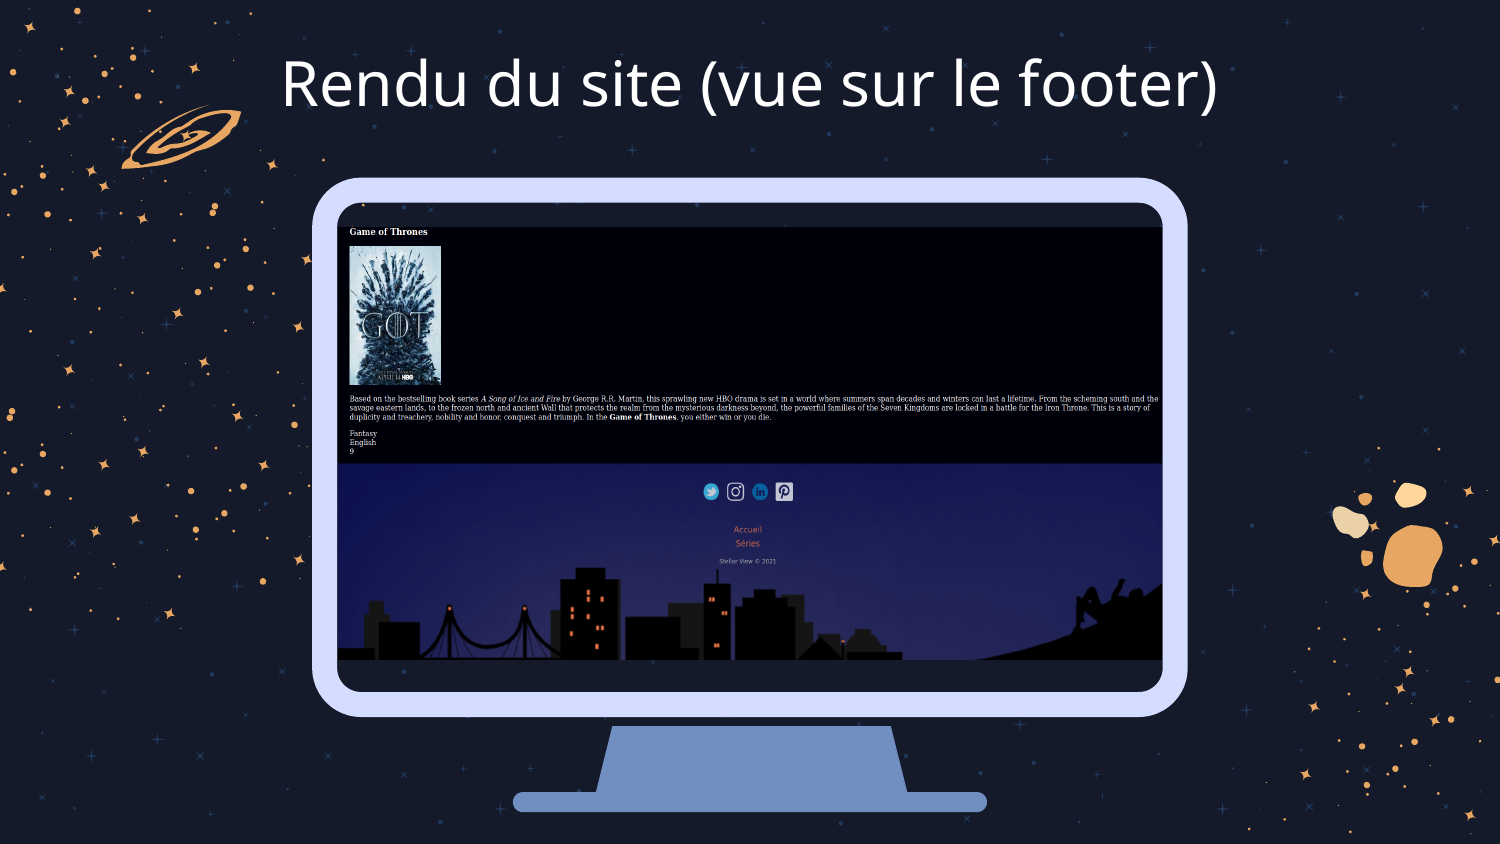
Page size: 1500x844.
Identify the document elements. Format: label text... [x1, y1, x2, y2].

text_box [324, 189, 1176, 813]
picture [338, 227, 1162, 660]
title Rendu du site (vue sur le footer) [116, 34, 1383, 129]
